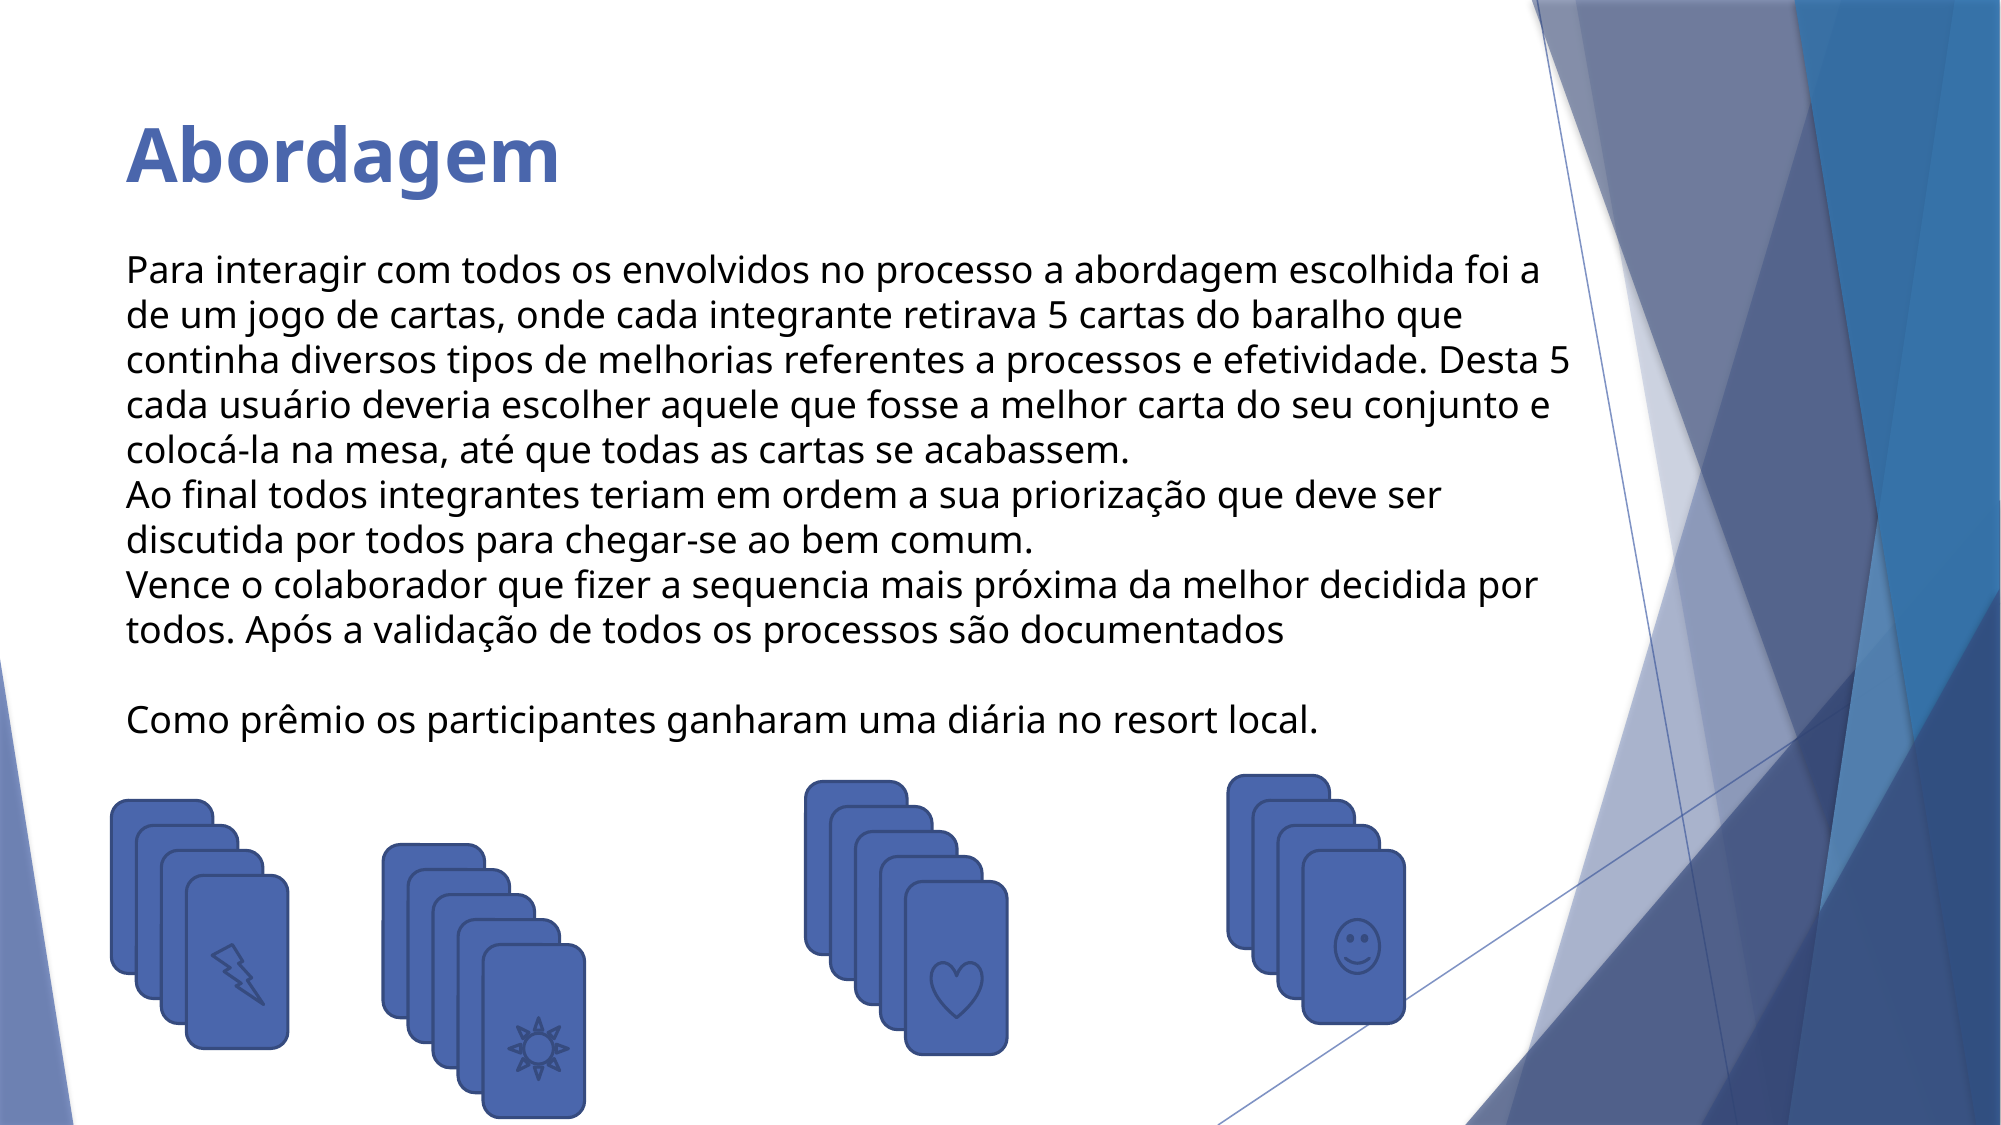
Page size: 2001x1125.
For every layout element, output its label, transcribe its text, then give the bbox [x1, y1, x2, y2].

text_box [1226, 773, 1332, 951]
text_box [159, 848, 265, 1026]
text_box [481, 942, 587, 1120]
text_box [431, 893, 537, 1070]
text_box [828, 804, 934, 982]
text_box [406, 867, 512, 1045]
text_box [1276, 823, 1382, 1001]
text_box [1251, 798, 1357, 976]
text_box [1333, 917, 1382, 975]
text_box [903, 879, 1009, 1057]
text_box [878, 854, 984, 1032]
text_box [184, 873, 290, 1051]
text_box [853, 829, 959, 1007]
text_box [134, 823, 240, 1001]
text_box [381, 842, 487, 1020]
text_box Para interagir com todos os envolvidos no processo a abordagem escolhida foi a de um jogo de cartas, onde cada integrante retirava 5 cartas do baralho que continha diversos tipos de melhorias referentes a processos e efetividade. Desta 5 cada usuário deveria escolher aquele que fosse a melhor carta do seu conjunto e colocá-la na mesa, até que todas as cartas se acabassem. Ao final todos integrantes teriam em ordem a sua priorização que deve ser discutida por todos para chegar-se ao bem comum. Vence o colaborador que fizer a sequencia mais próxima da melhor decidida por todos. Após a validação de todos os processos são documentados Como prêmio os participantes ganharam uma diária no resort local. [111, 238, 1602, 749]
text_box [929, 961, 984, 1019]
text_box [210, 943, 265, 1006]
text_box [803, 779, 909, 957]
title Abordagem [111, 99, 1522, 238]
text_box [456, 917, 562, 1095]
text_box [507, 1016, 570, 1082]
text_box [109, 798, 215, 976]
text_box [1301, 848, 1407, 1026]
